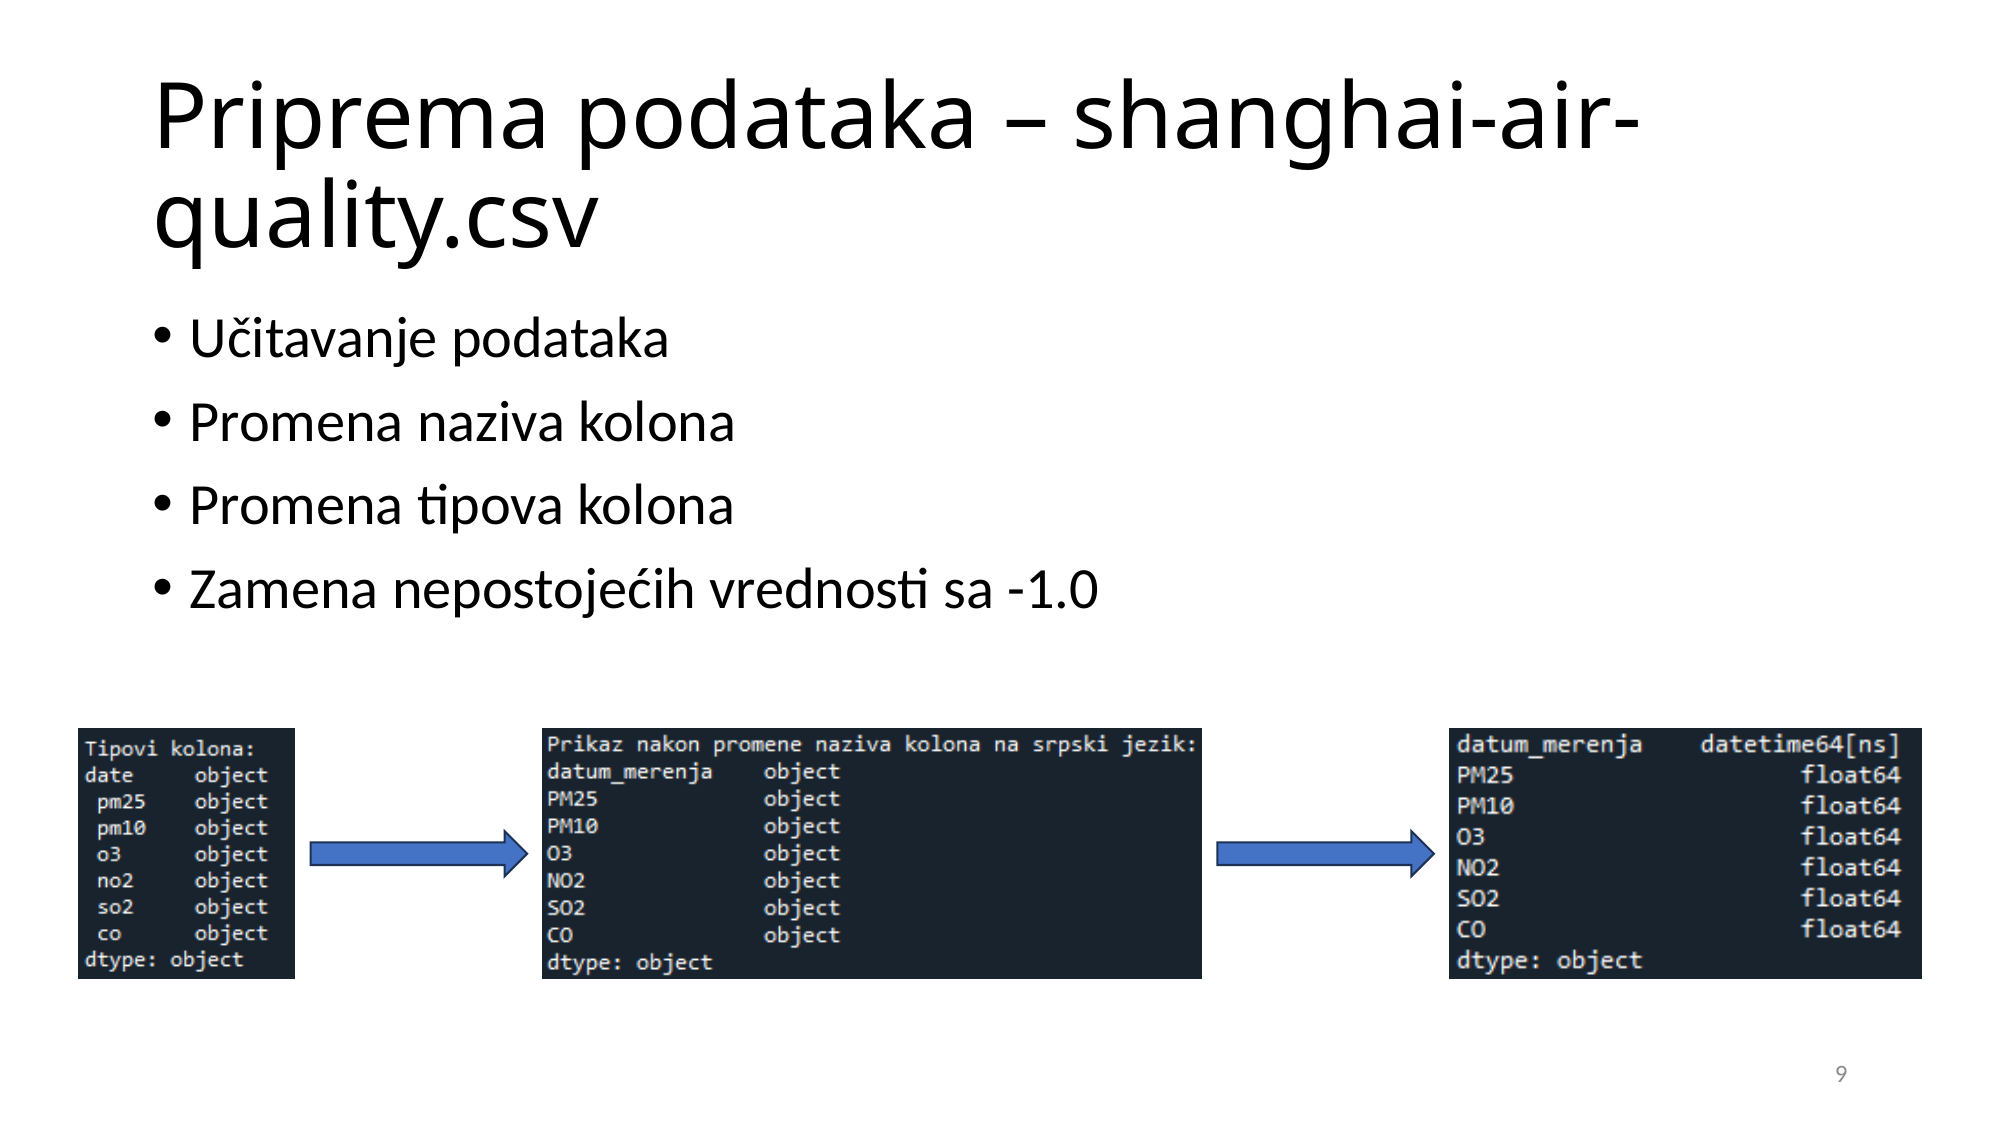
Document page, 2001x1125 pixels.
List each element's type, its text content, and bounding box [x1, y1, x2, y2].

list Učitavanje podataka Promena naziva kolona Promena tipova kolona Zamena nepostojećih vrednosti sa -1.0 [137, 299, 1863, 1014]
slide_number 9 [1412, 1042, 1863, 1103]
picture [542, 728, 1202, 979]
text_box [309, 828, 529, 879]
text_box [1216, 828, 1436, 879]
picture [1449, 728, 1922, 979]
title Priprema podataka – shanghai-air-quality.csv [137, 59, 1863, 278]
picture [78, 728, 295, 979]
